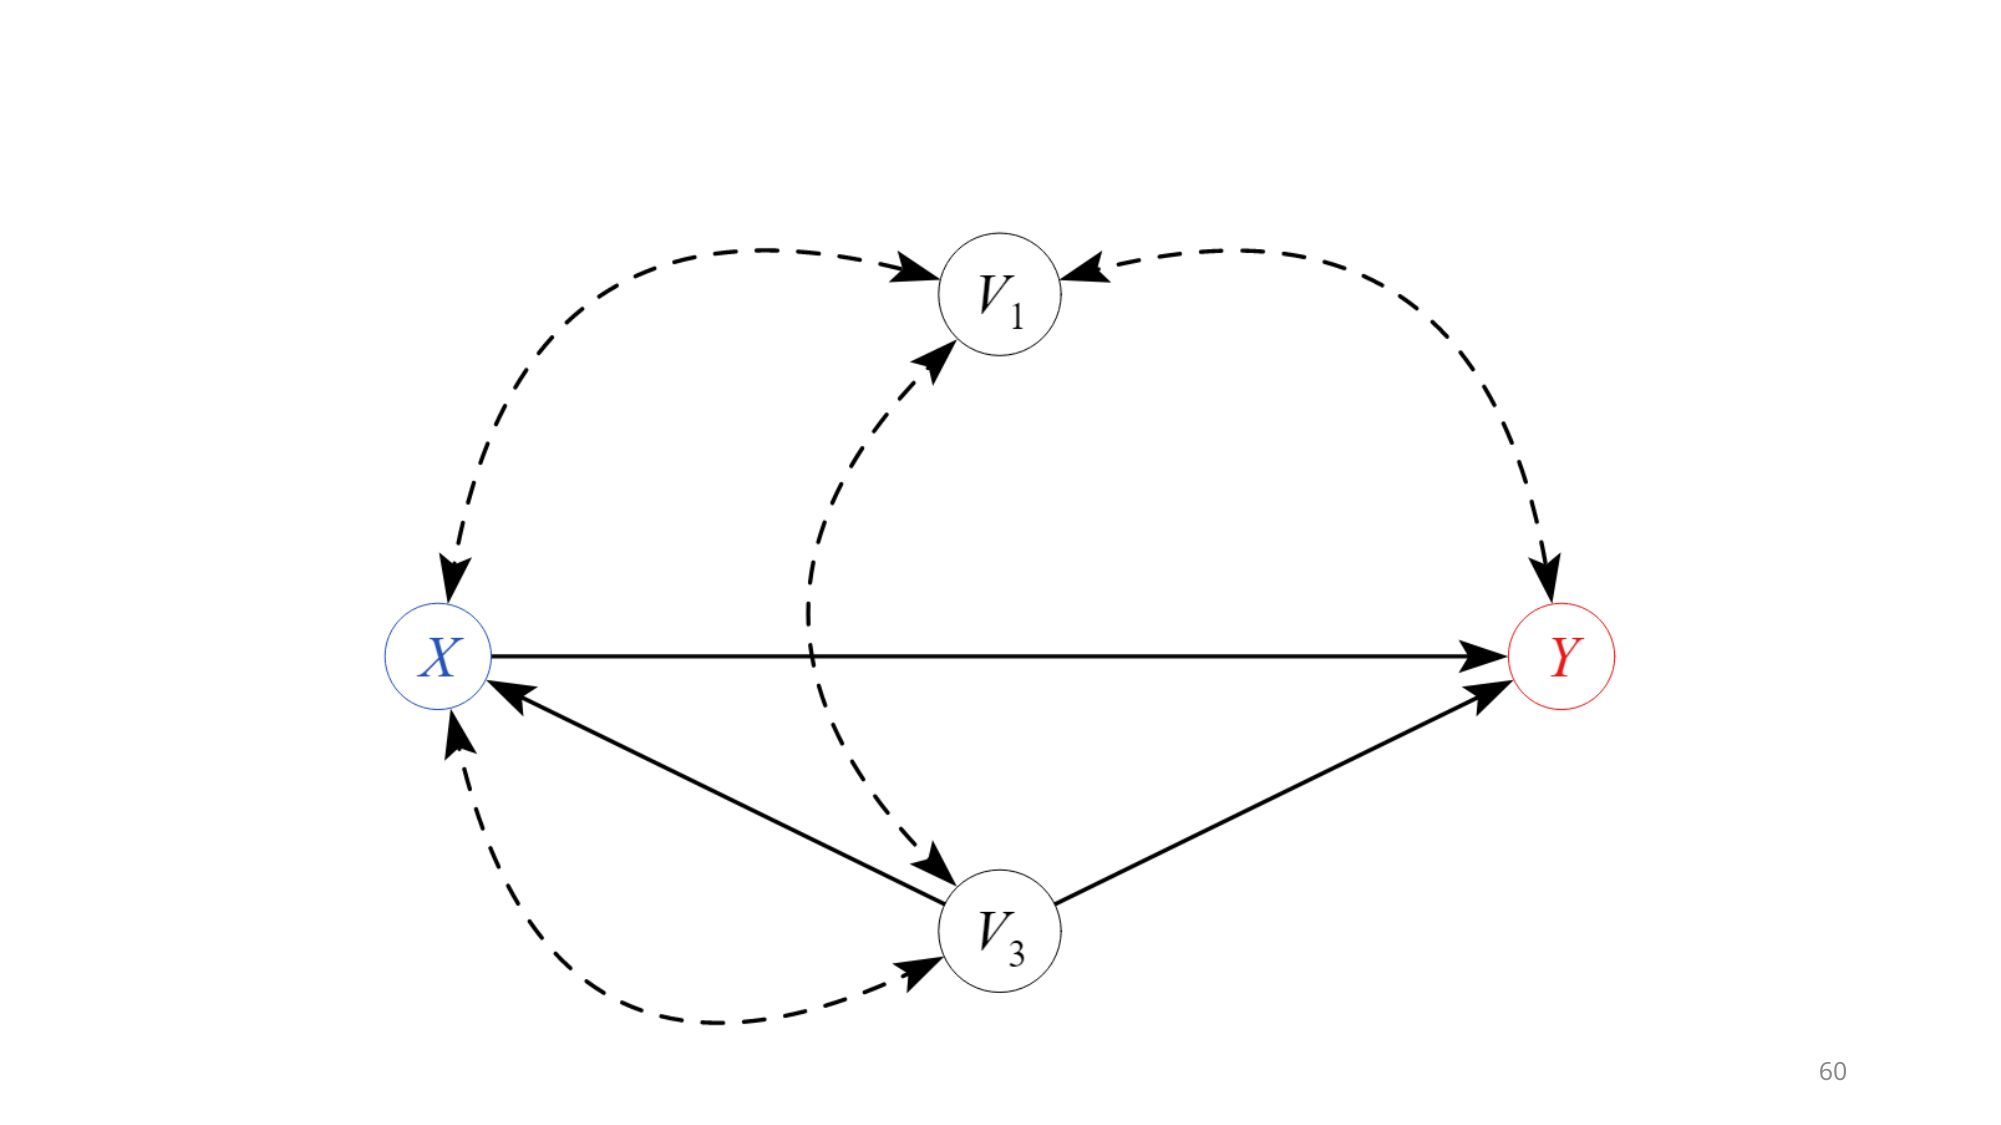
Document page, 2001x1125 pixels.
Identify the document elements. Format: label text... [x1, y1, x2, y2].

picture [203, 0, 1797, 1125]
slide_number 60 [1797, 1042, 1863, 1103]
